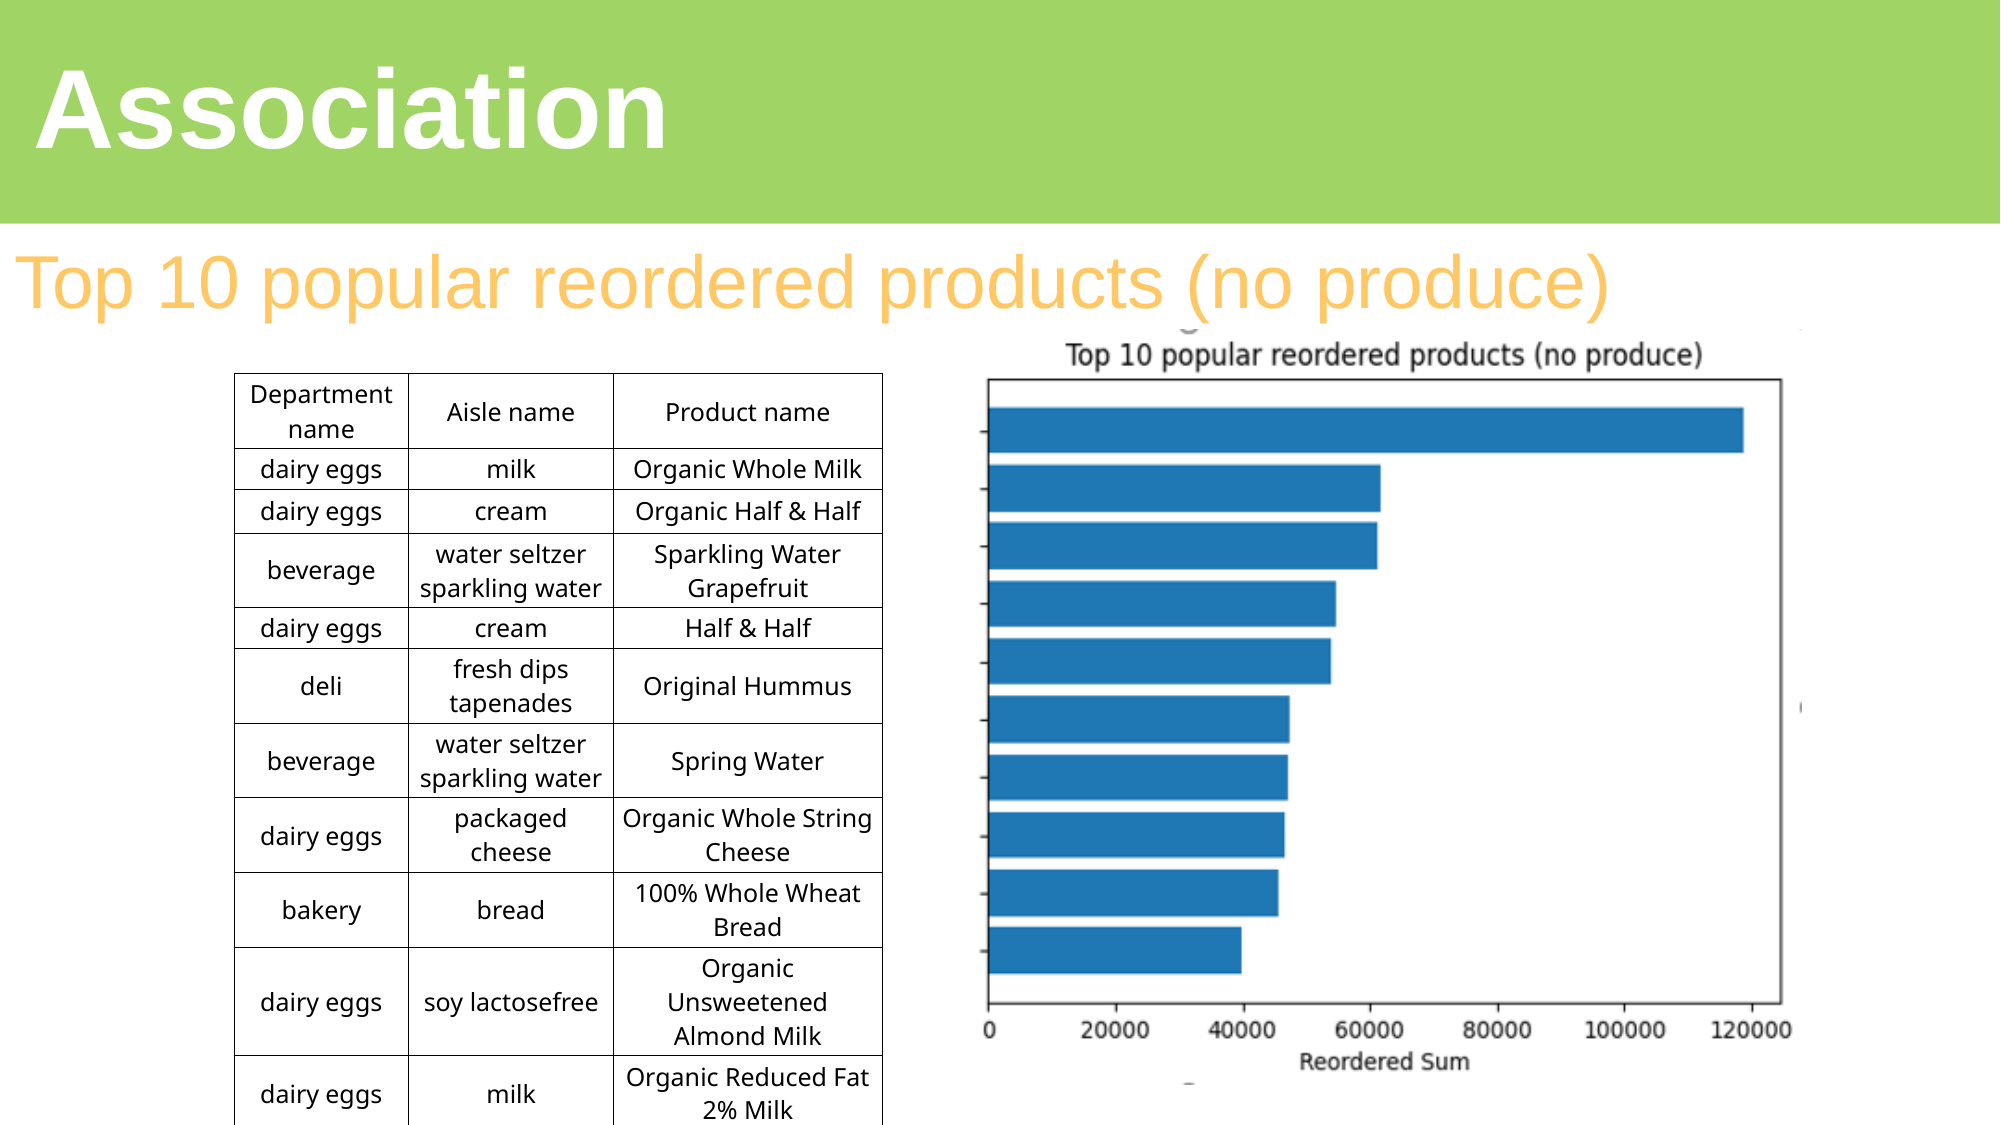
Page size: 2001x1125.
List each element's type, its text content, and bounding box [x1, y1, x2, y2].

table_cell Spring Water [614, 724, 882, 797]
table_cell fresh dips tapenades [409, 649, 613, 723]
table_cell milk [409, 1056, 613, 1125]
table_cell cream [409, 490, 613, 533]
table_header Department name [235, 374, 408, 448]
table_cell beverage [235, 724, 408, 797]
table_cell bread [409, 873, 613, 947]
table_cell dairy eggs [235, 449, 408, 489]
table_cell Original Hummus [614, 649, 882, 723]
table_cell water seltzer sparkling water [409, 534, 613, 607]
text_box [0, 0, 2000, 225]
table_cell soy lactosefree [409, 948, 613, 1055]
table_cell Organic Half & Half [614, 490, 882, 533]
table_cell milk [409, 449, 613, 489]
table_cell dairy eggs [235, 490, 408, 533]
table_cell Organic Whole Milk [614, 449, 882, 489]
table_cell beverage [235, 534, 408, 607]
table_cell dairy eggs [235, 948, 408, 1055]
table_header Product name [614, 374, 882, 448]
table_cell Organic Whole String Cheese [614, 798, 882, 872]
picture [977, 329, 1802, 1085]
table_cell dairy eggs [235, 608, 408, 648]
list Association [18, 52, 1986, 172]
table_cell Organic Unsweetened Almond Milk [614, 948, 882, 1055]
table_cell packaged cheese [409, 798, 613, 872]
table_cell 100% Whole Wheat Bread [614, 873, 882, 947]
text_box Top 10 popular reordered products (no produce) [0, 225, 2000, 331]
table_cell dairy eggs [235, 1056, 408, 1125]
table_cell Organic Reduced Fat 2% Milk [614, 1056, 882, 1125]
table_cell deli [235, 649, 408, 723]
table_cell Half & Half [614, 608, 882, 648]
table_cell water seltzer sparkling water [409, 724, 613, 797]
table_header Aisle name [409, 374, 613, 448]
table_cell dairy eggs [235, 798, 408, 872]
table_cell Sparkling Water Grapefruit [614, 534, 882, 607]
table_cell cream [409, 608, 613, 648]
table_cell bakery [235, 873, 408, 947]
